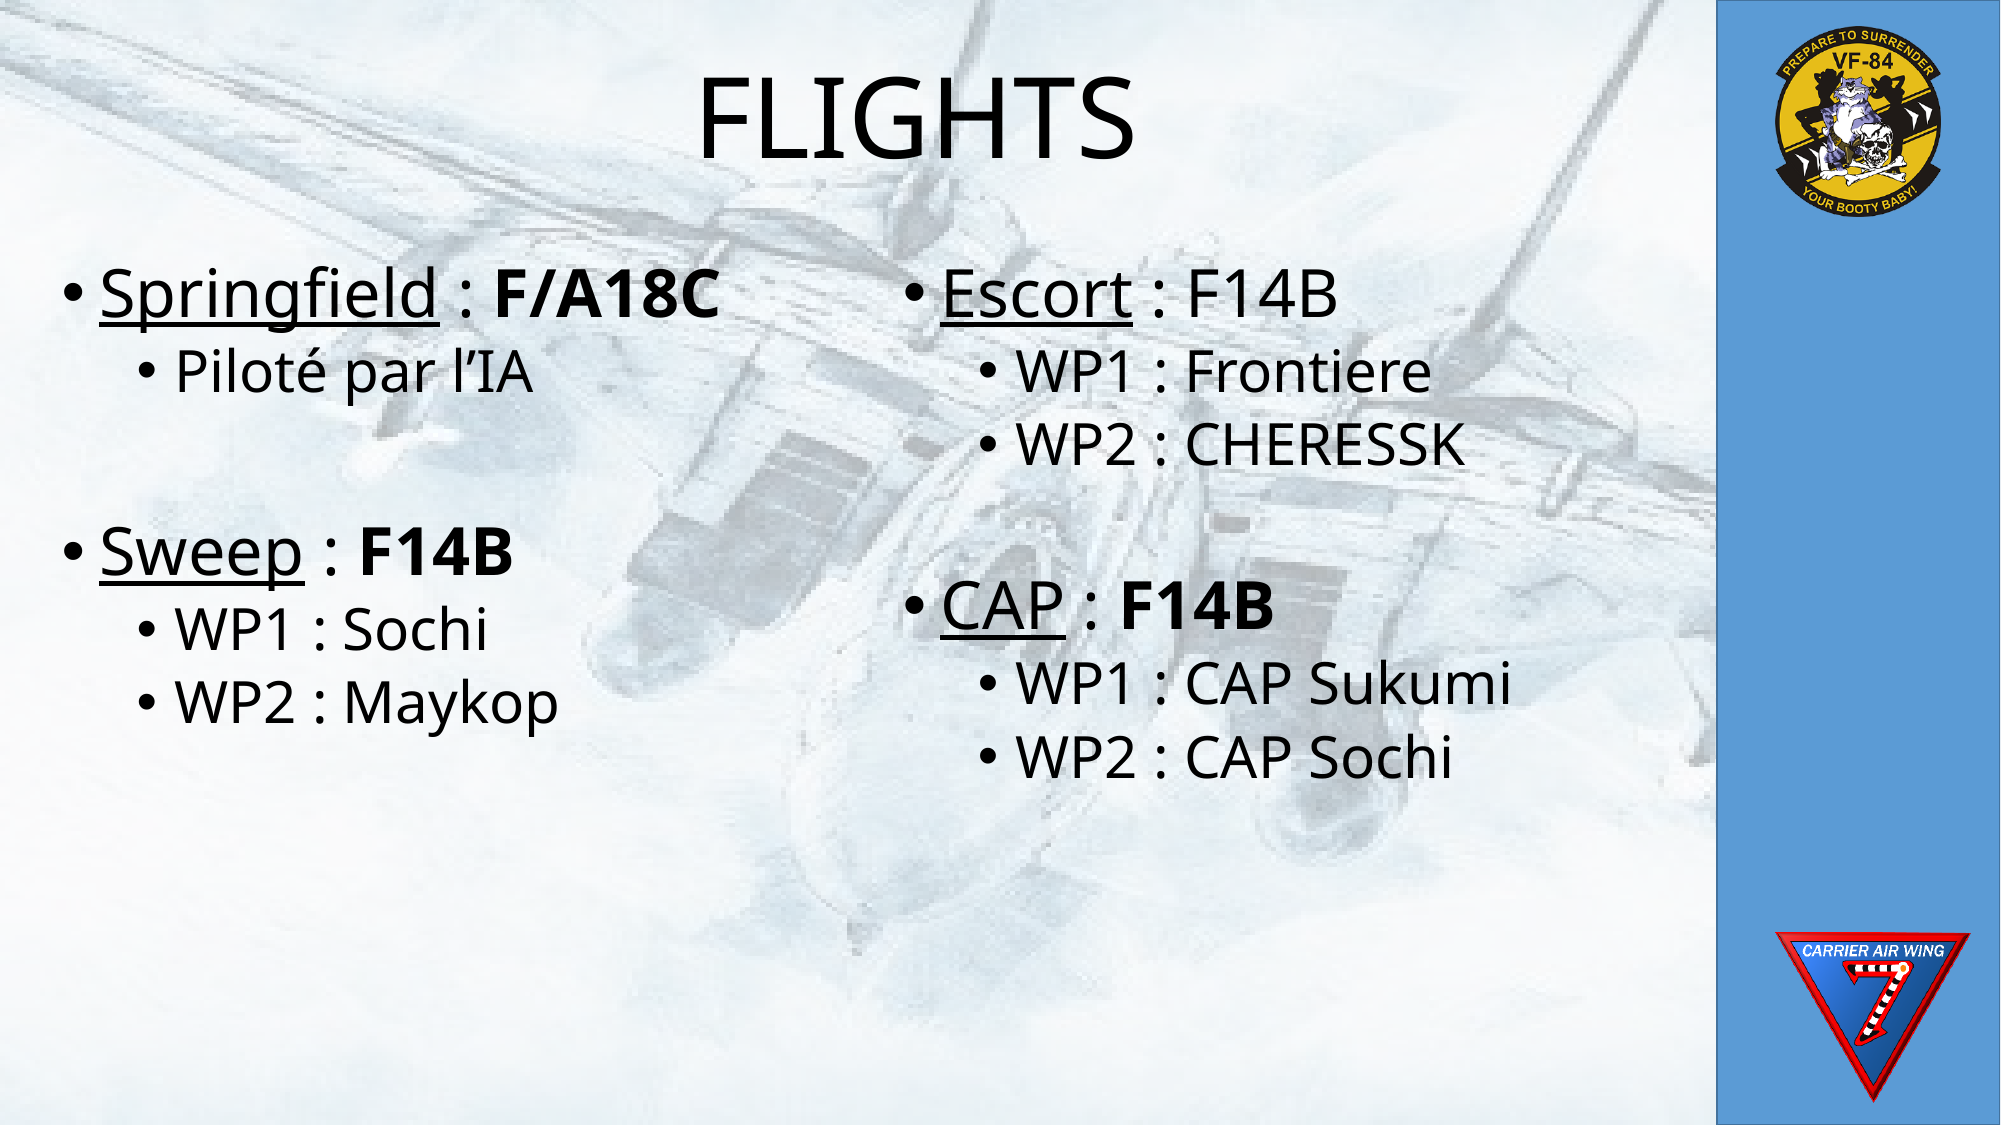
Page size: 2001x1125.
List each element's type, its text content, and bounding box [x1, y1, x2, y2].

title FLIGHTS [131, 12, 1701, 231]
list Springfield : F/A18C Piloté par l’IA Sweep : F14B WP1 : Sochi WP2 : Maykop [46, 252, 789, 999]
picture [1775, 932, 1971, 1103]
text_box Escort : F14B WP1 : Frontiere WP2 : CHERESSK CAP : F14B WP1 : CAP Sukumi WP2 : CAP Sochi [887, 252, 1631, 999]
picture [1775, 26, 1941, 217]
